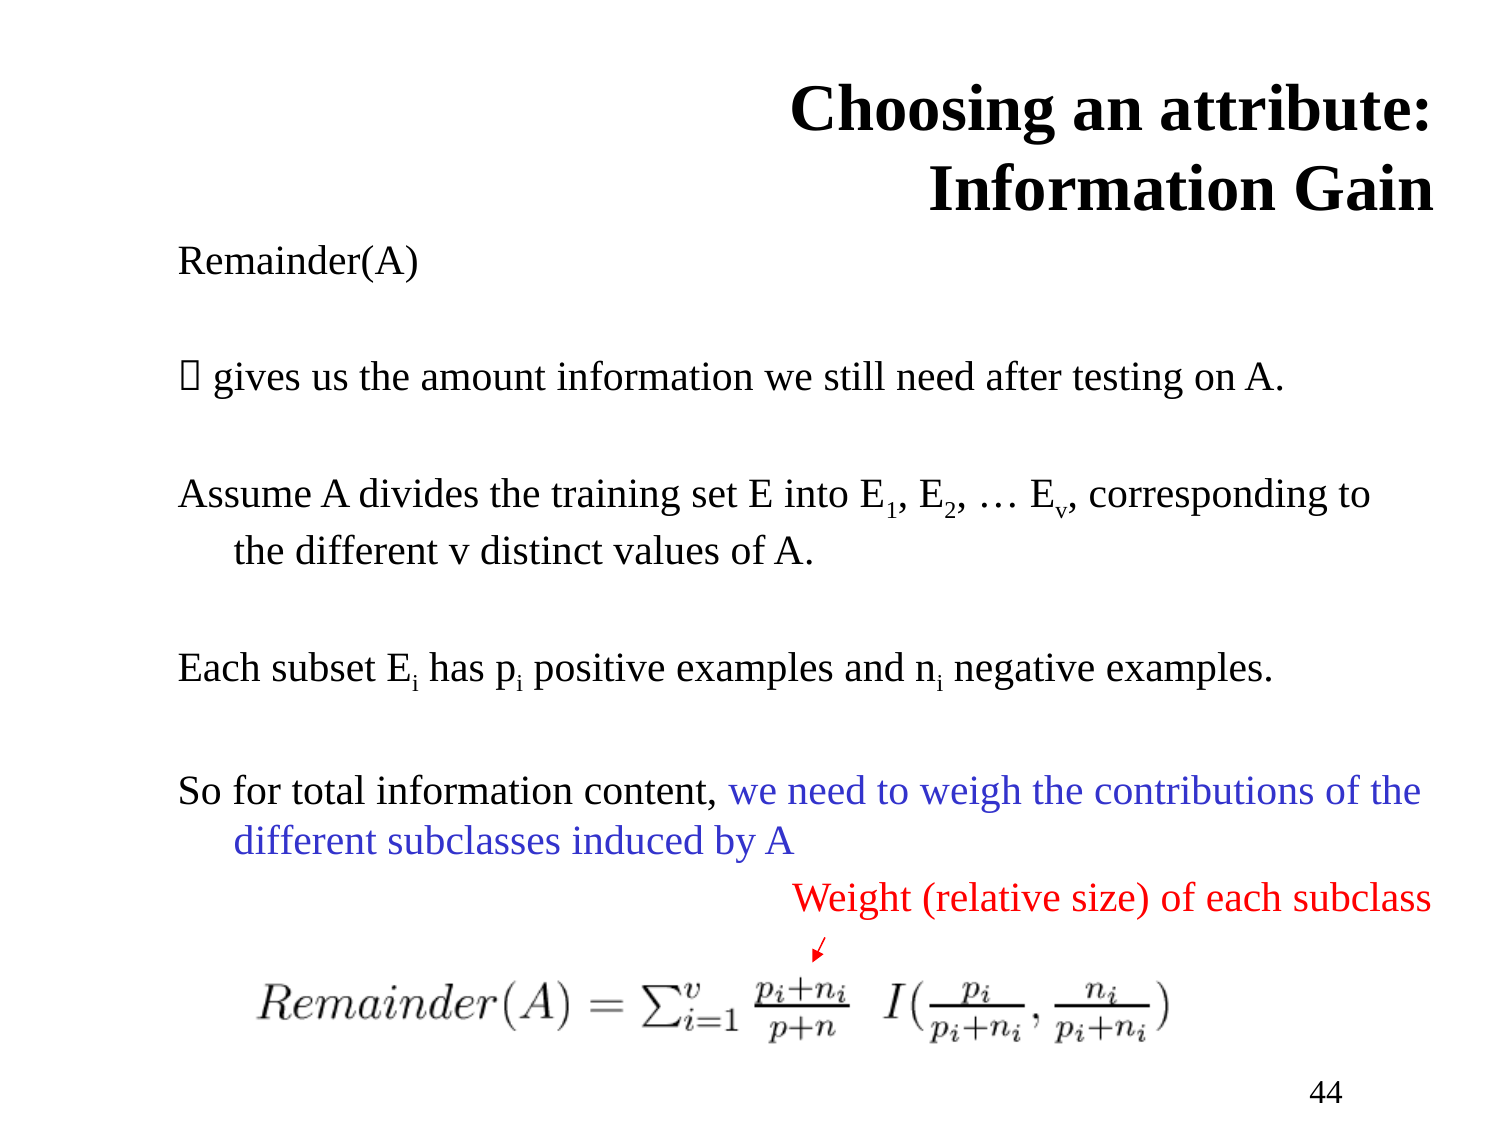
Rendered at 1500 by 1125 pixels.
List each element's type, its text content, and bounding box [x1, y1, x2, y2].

list Remainder(A)  gives us the amount information we still need after testing on A. Assume A divides the training set E into E1, E2, … Ev, corresponding to the different v distinct values of A. Each subset Ei has pi positive examples and ni negative examples. So for total information content, we need to weigh the contributions of the different subclasses induced by A [162, 224, 1438, 900]
title Choosing an attribute: Information Gain [174, 50, 1450, 238]
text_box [224, 862, 1451, 1076]
